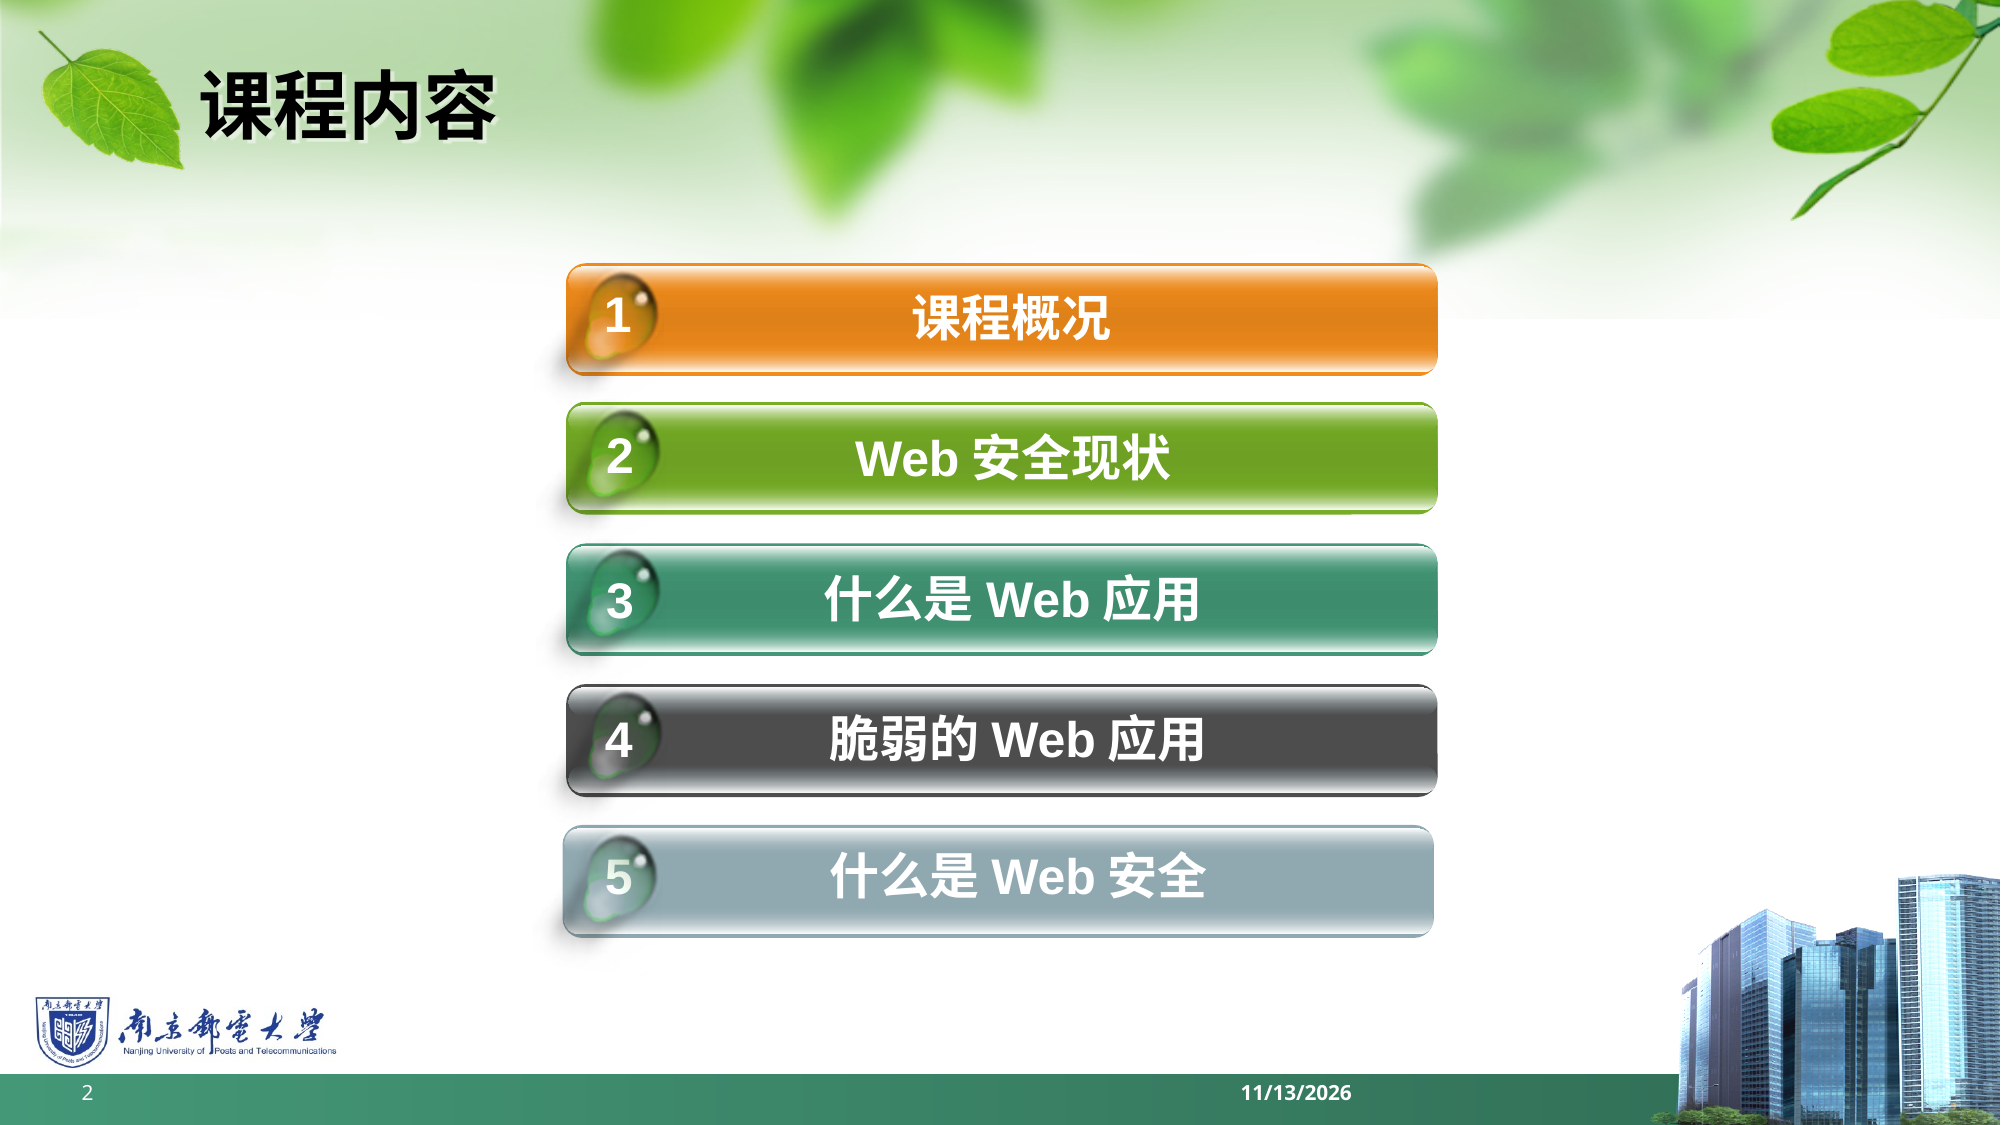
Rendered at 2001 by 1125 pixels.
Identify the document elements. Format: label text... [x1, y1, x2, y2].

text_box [670, 543, 1438, 657]
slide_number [900, 1072, 1367, 1113]
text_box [663, 824, 1435, 939]
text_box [669, 401, 1438, 515]
picture [33, 995, 338, 1070]
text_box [671, 683, 1438, 798]
picture [0, 0, 2000, 981]
title 课程内容 [183, 57, 1767, 150]
slide_number 2 [66, 1072, 184, 1113]
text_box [665, 262, 1438, 377]
